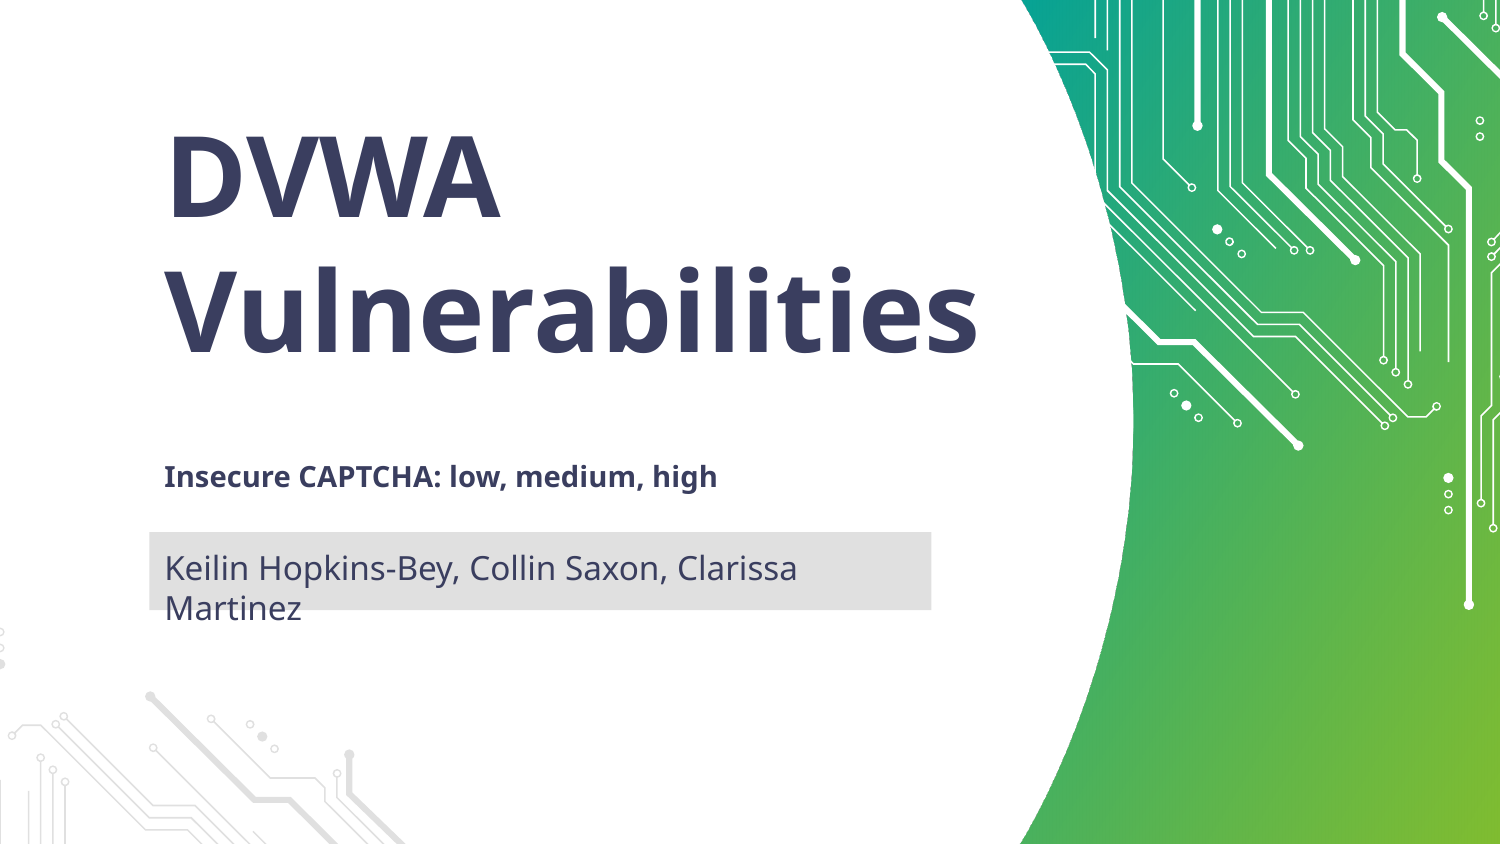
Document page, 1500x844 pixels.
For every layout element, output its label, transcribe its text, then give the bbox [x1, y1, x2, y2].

picture [1009, 0, 1500, 844]
subtitle Keilin Hopkins-Bey, Collin Saxon, Clarissa Martinez [149, 532, 932, 611]
title DVWA Vulnerabilities Insecure CAPTCHA: low, medium, high [149, 233, 1003, 526]
